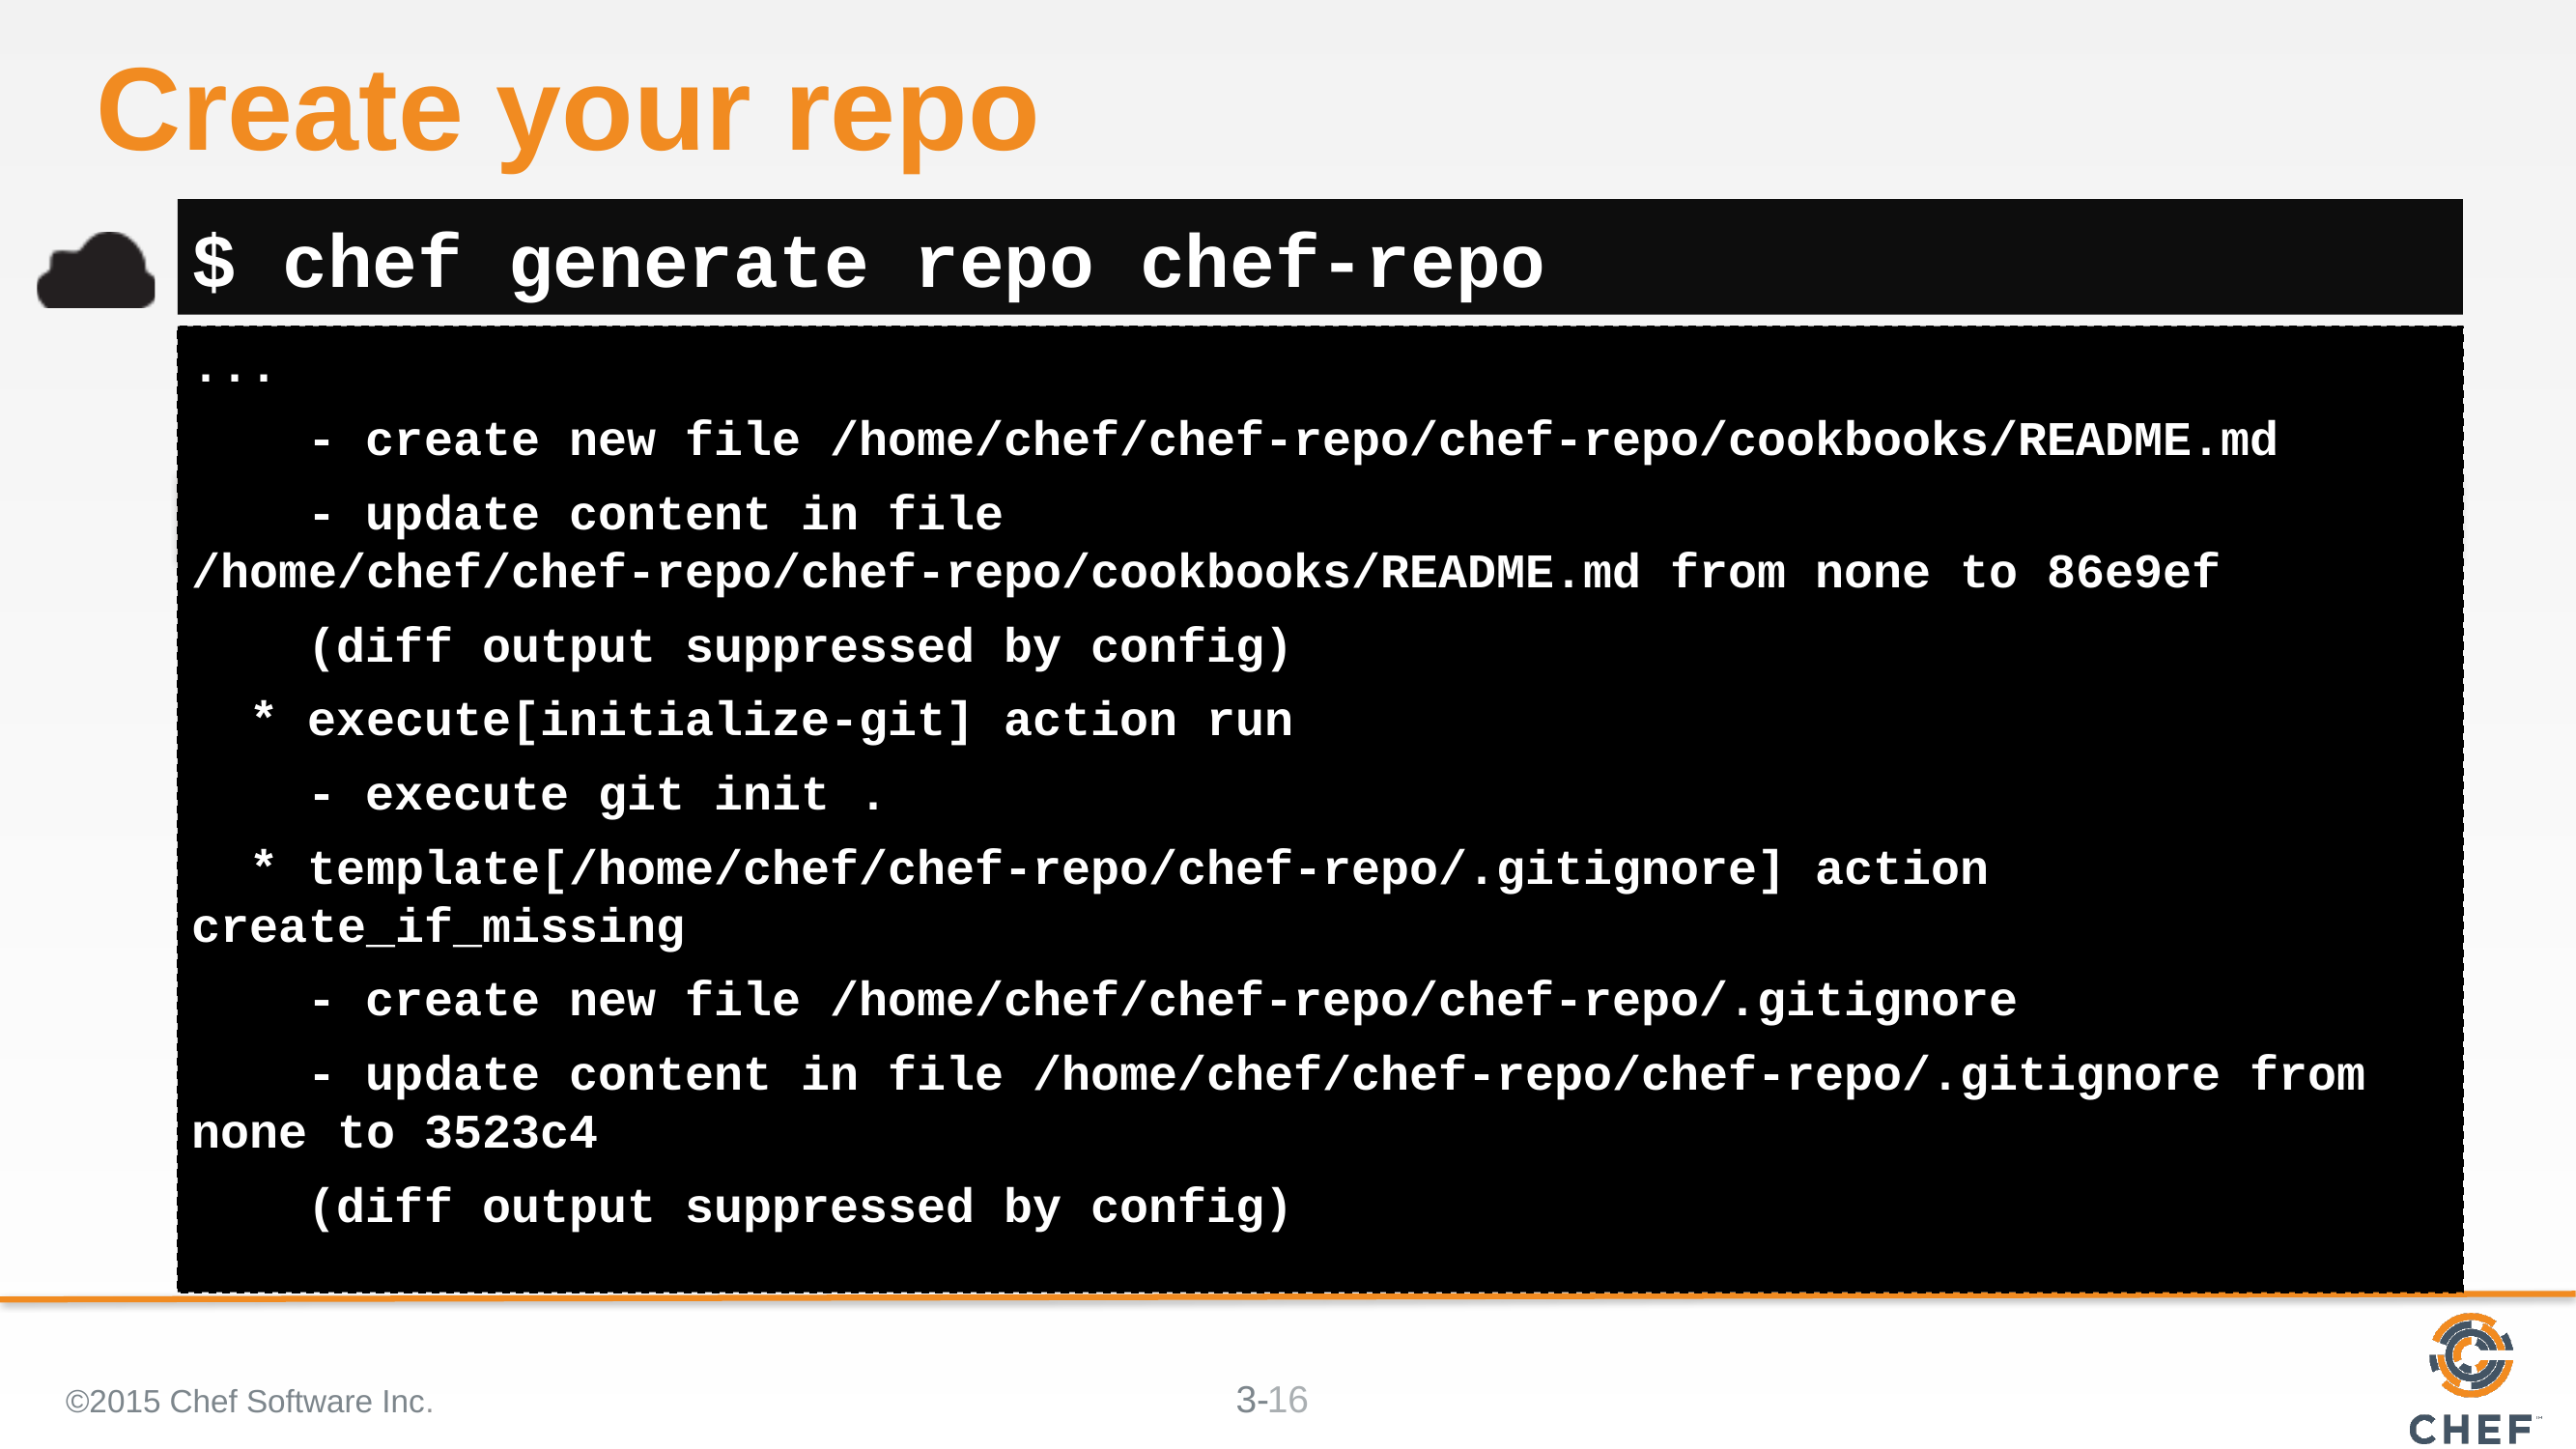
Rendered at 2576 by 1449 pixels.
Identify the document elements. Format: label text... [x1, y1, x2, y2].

slide_number 16 [998, 1359, 1578, 1437]
list ... - create new file /home/chef/chef-repo/chef-repo/cookbooks/README.md - update content in file /home/chef/chef-repo/chef-repo/cookbooks/README.md from none to 86e9ef (diff output suppressed by config) * execute[initialize-git] action run - execute git init . * template[/home/chef/chef-repo/chef-repo/.gitignore] action create_if_missing - create new file /home/chef/chef-repo/chef-repo/.gitignore - update content in file /home/chef/chef-repo/chef-repo/.gitignore from none to 3523c4 (diff output suppressed by config) [177, 326, 2464, 1293]
title Create your repo [96, 48, 2463, 180]
list $ chef generate repo chef-repo [177, 199, 2463, 315]
footer ©2015 Chef Software Inc. [51, 1359, 952, 1440]
picture [2399, 1297, 2550, 1449]
